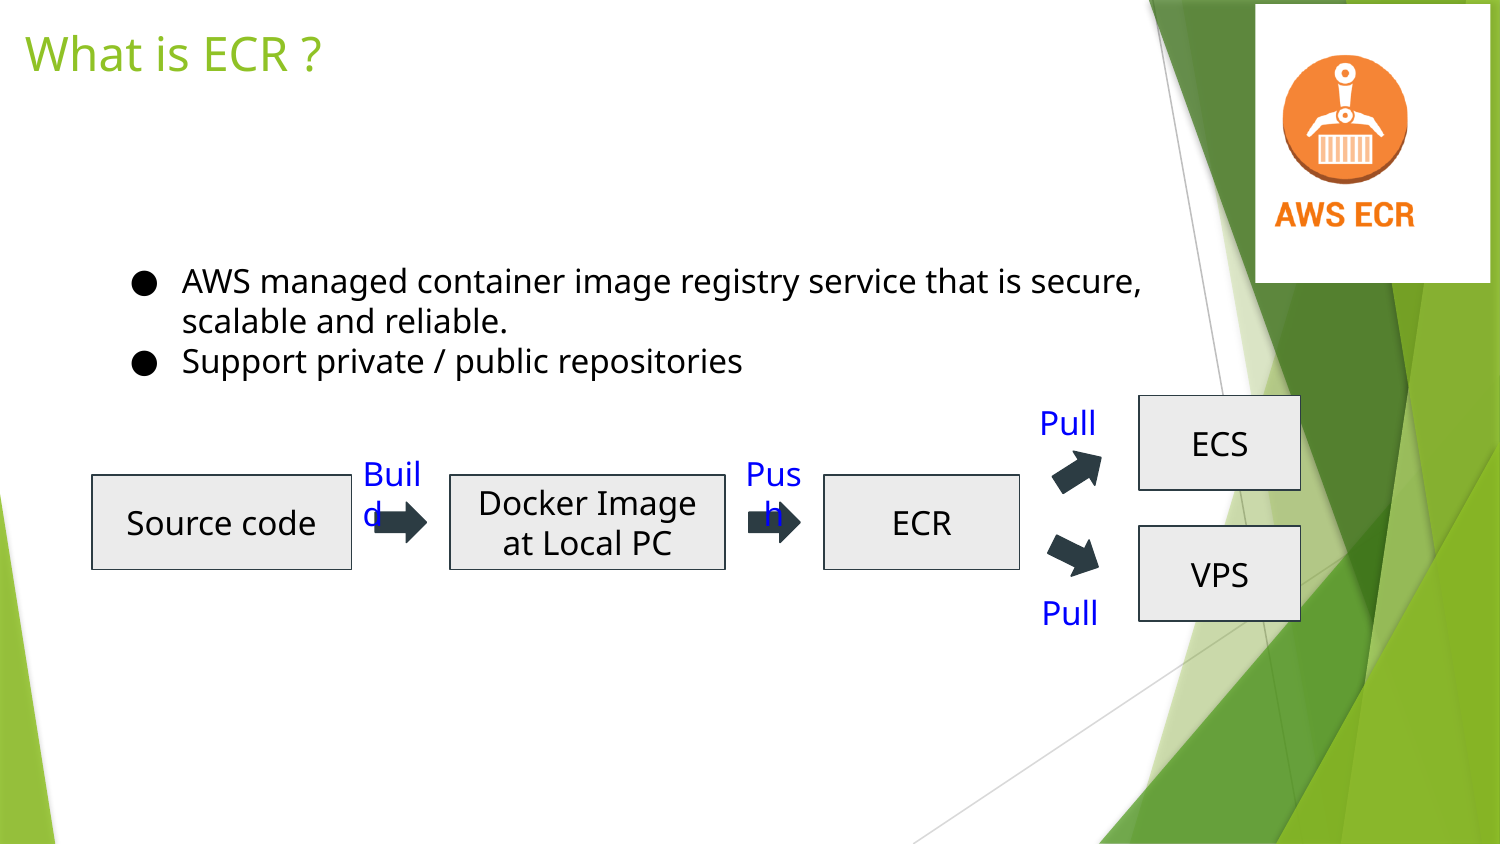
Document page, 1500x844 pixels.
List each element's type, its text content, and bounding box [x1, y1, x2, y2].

text_box Push [720, 438, 827, 549]
text_box Build [347, 438, 455, 549]
text_box VPS [1139, 526, 1301, 621]
text_box Pull [1026, 577, 1133, 648]
picture [1254, 4, 1491, 284]
text_box AWS managed container image registry service that is secure, scalable and reliable. Support private / public repositories [91, 245, 1176, 395]
text_box Docker Image at Local PC [450, 474, 726, 570]
text_box [1047, 535, 1099, 577]
text_box ECS [1139, 395, 1301, 491]
title What is ECR ? [9, 8, 1251, 97]
text_box Pull [1024, 387, 1131, 458]
text_box [1052, 458, 1101, 494]
text_box ECR [823, 474, 1020, 570]
text_box Source code [91, 474, 352, 570]
